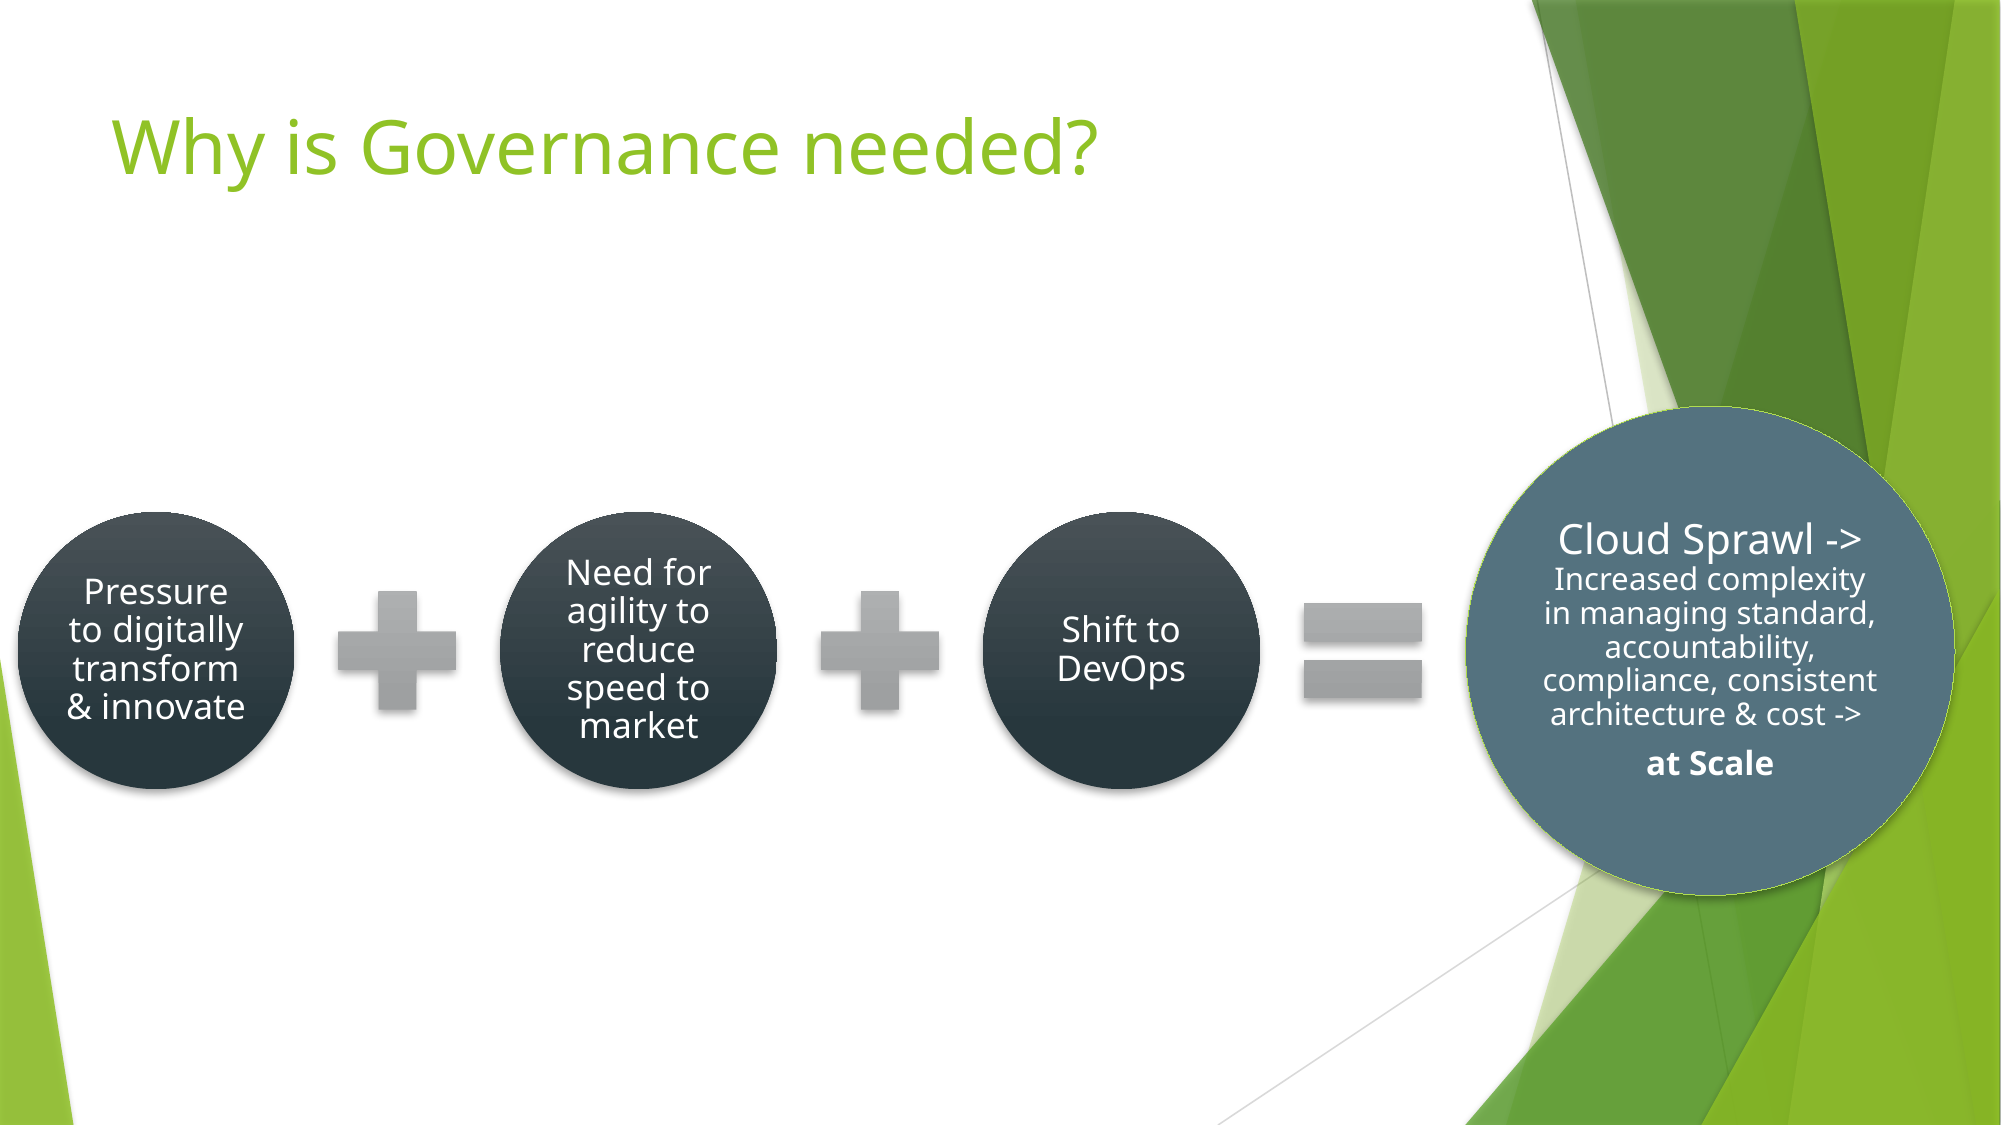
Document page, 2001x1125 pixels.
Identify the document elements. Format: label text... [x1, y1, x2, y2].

title Why is Governance needed? [111, 99, 1522, 203]
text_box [16, 205, 1957, 1096]
